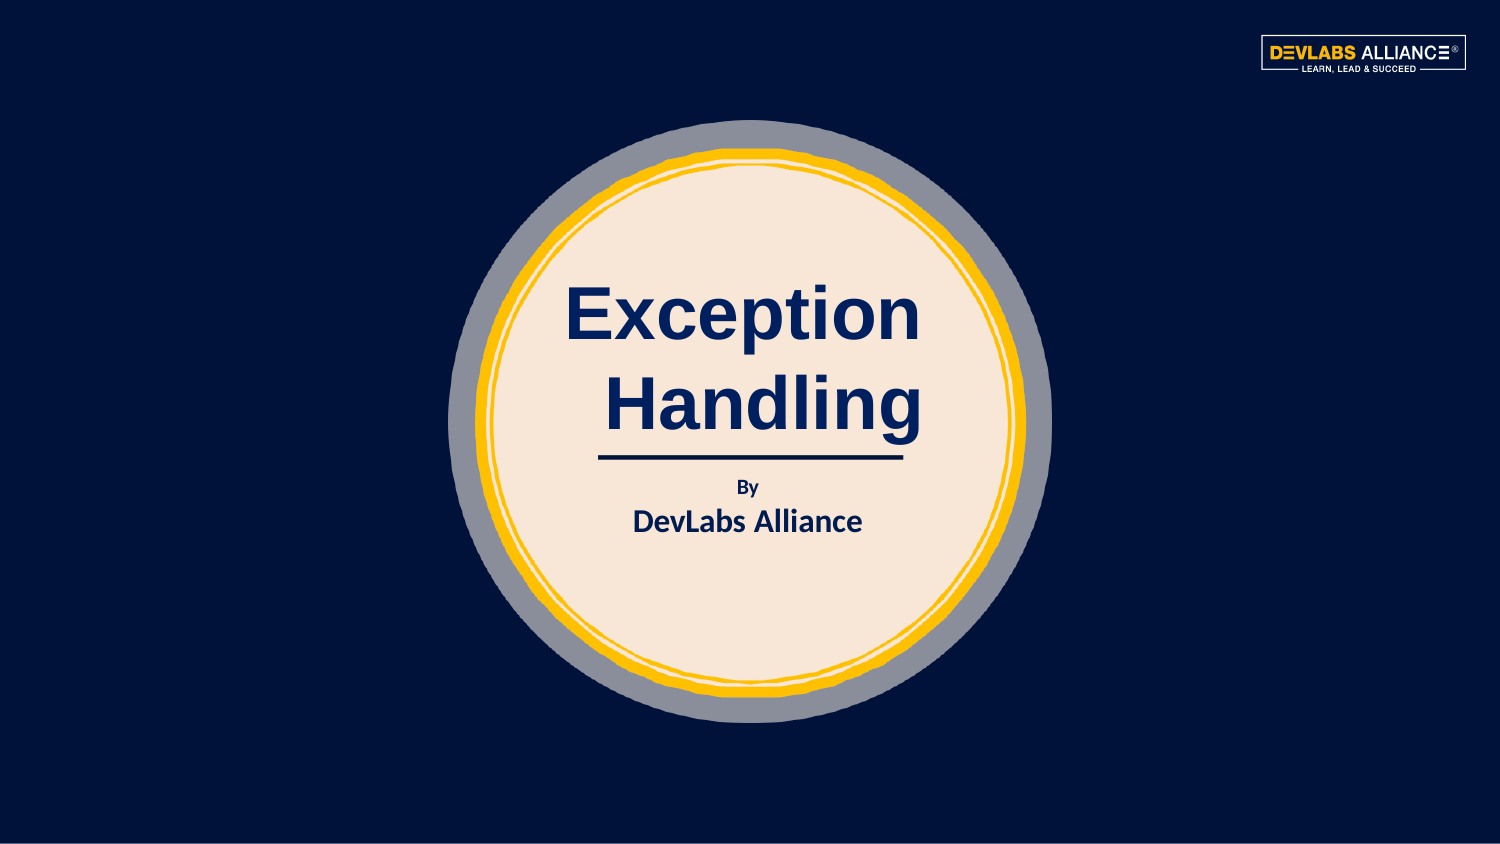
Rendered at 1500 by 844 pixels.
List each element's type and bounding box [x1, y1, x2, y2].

picture [1257, 32, 1471, 76]
text_box [0, 0, 1500, 844]
picture [448, 120, 1052, 724]
